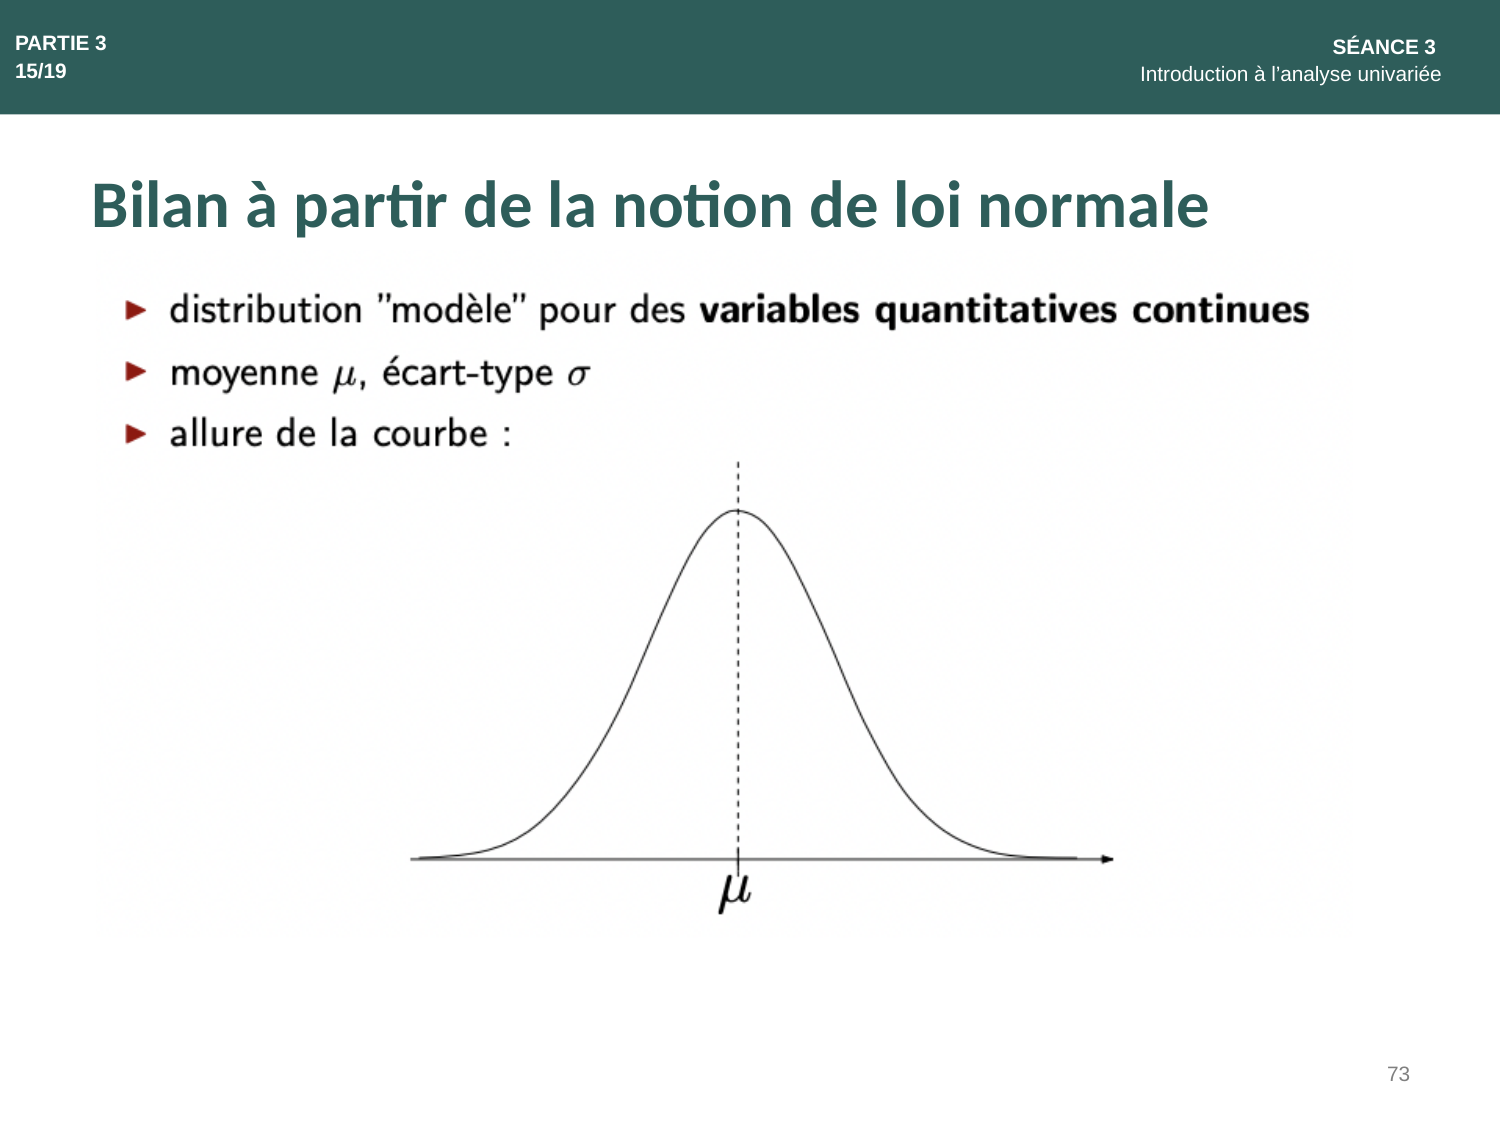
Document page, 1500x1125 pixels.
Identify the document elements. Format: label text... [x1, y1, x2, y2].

text_box PARTIE 3 15/19 [0, 12, 493, 144]
text_box [0, 0, 1500, 115]
picture [96, 250, 1353, 939]
slide_number 73 [1074, 1042, 1425, 1103]
text_box Bilan à partir de la notion de loi normale [76, 145, 1425, 260]
text_box SÉANCE 3 Introduction à l’analyse univariée [808, 23, 1457, 94]
